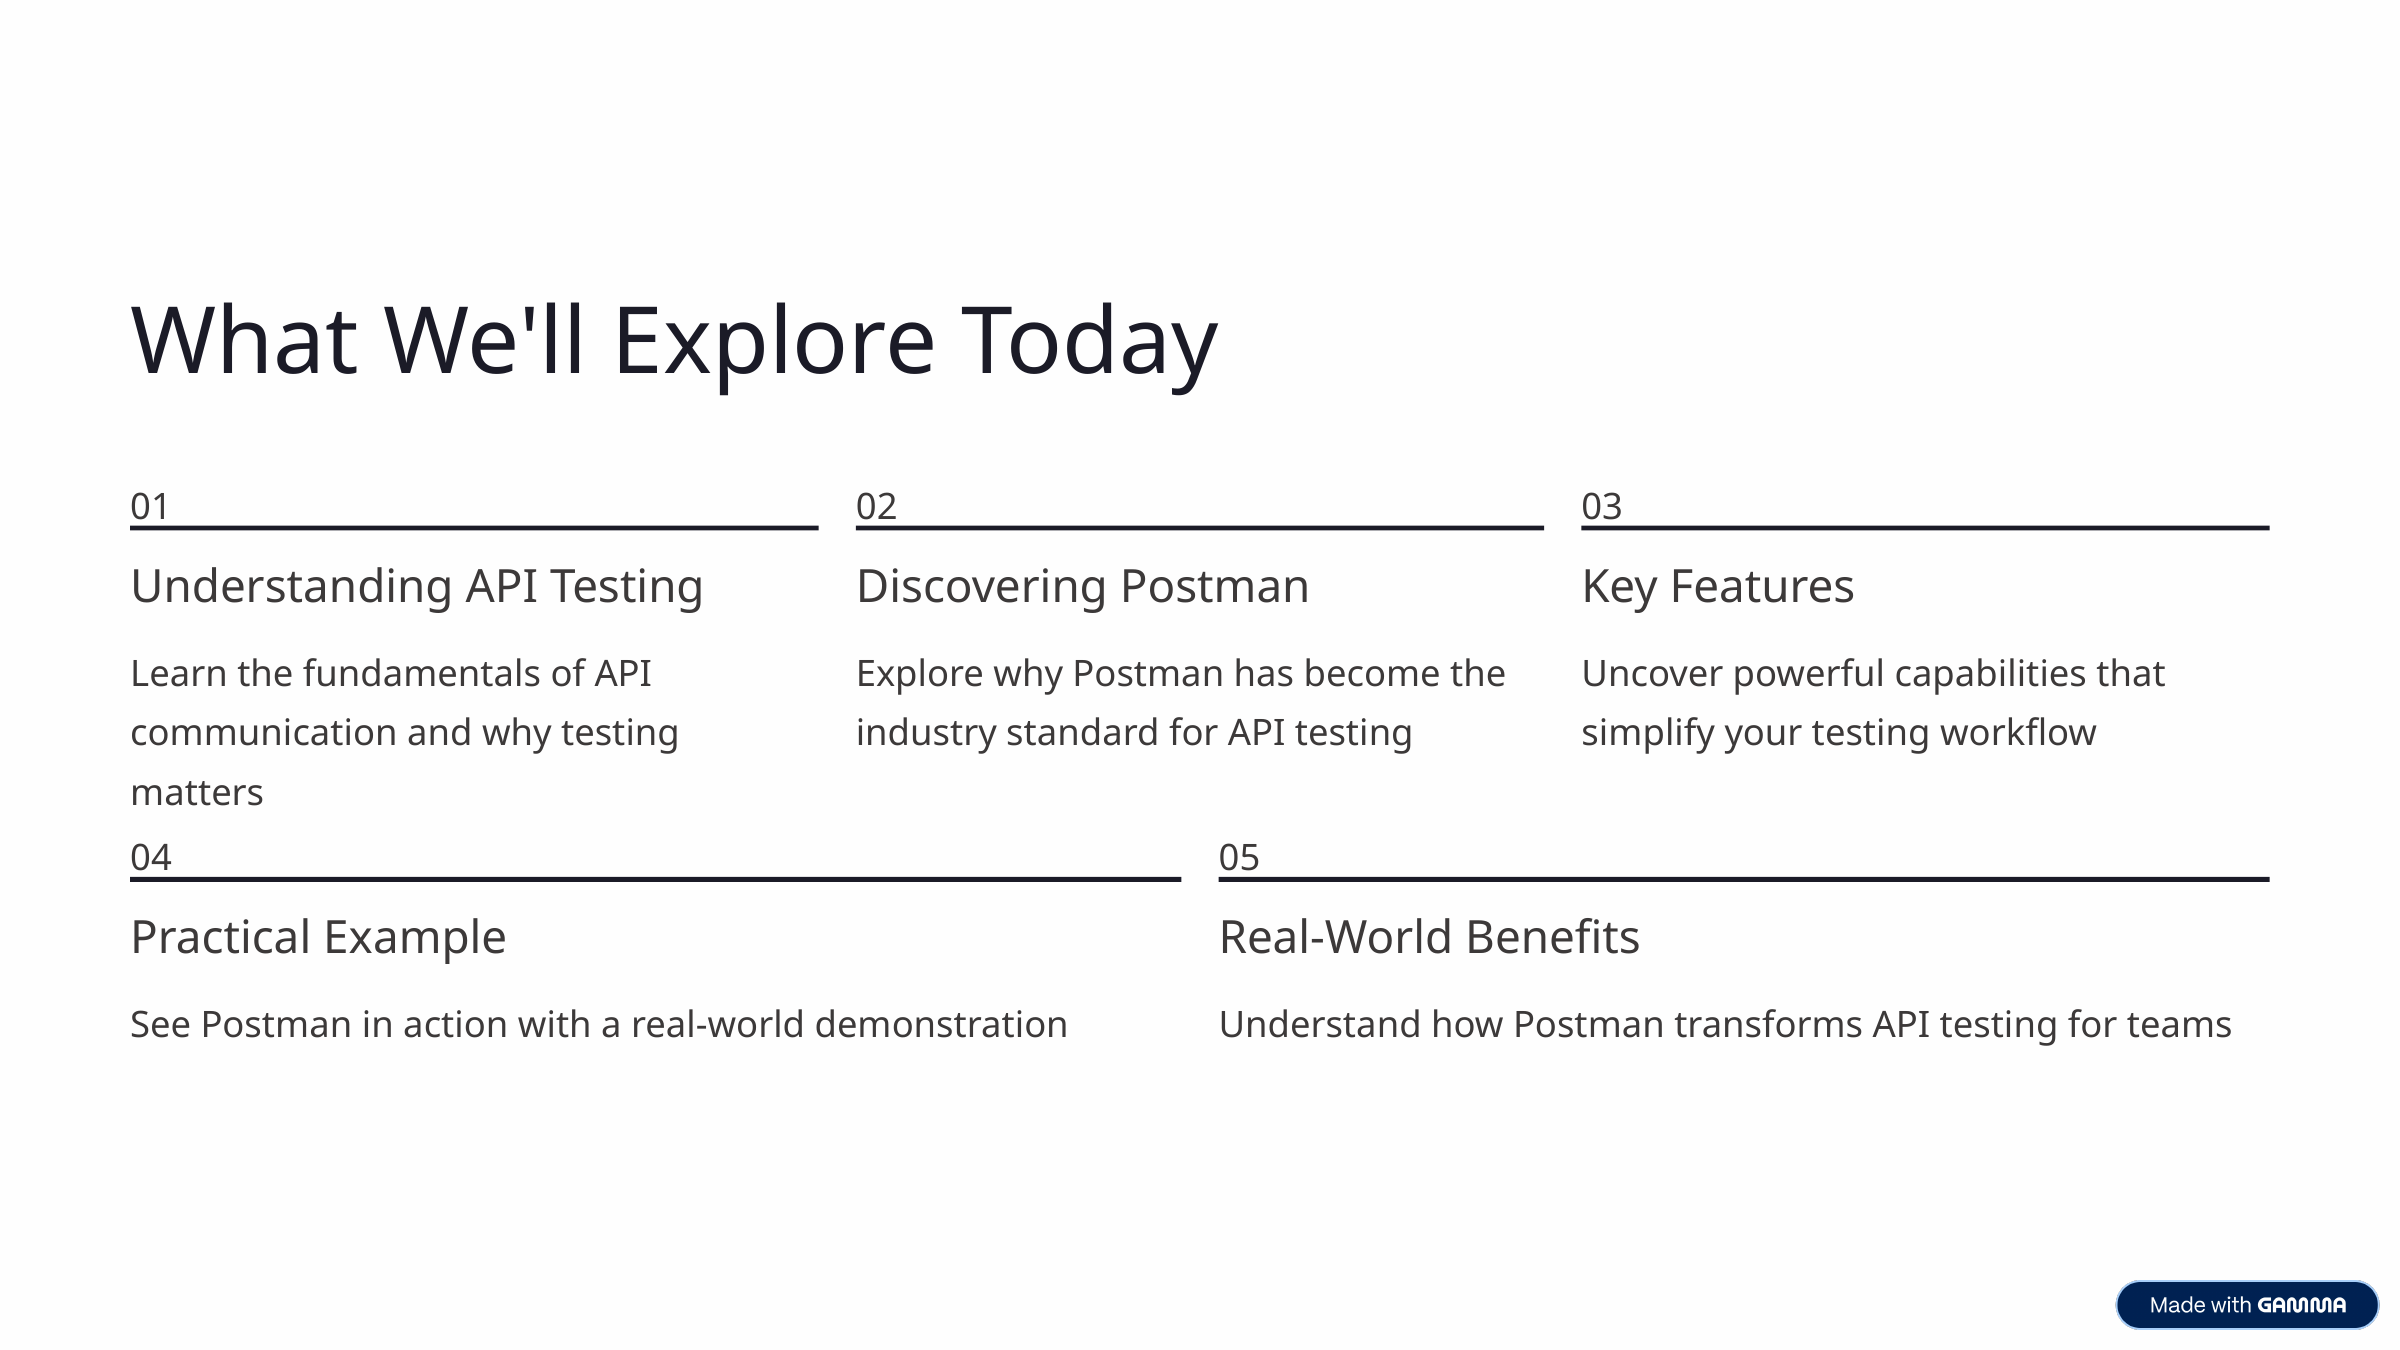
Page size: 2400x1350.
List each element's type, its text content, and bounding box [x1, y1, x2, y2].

text_box 04 [130, 818, 168, 866]
text_box [1218, 876, 2270, 882]
picture [2106, 1271, 2389, 1339]
text_box Explore why Postman has become the industry standard for API testing [855, 634, 1545, 754]
text_box 03 [1581, 467, 1619, 514]
text_box [130, 525, 819, 531]
text_box 01 [130, 467, 168, 514]
text_box Learn the fundamentals of API communication and why testing matters [130, 634, 819, 754]
text_box See Postman in action with a real-world demonstration [130, 985, 1182, 1046]
text_box Uncover powerful capabilities that simplify your testing workflow [1581, 634, 2270, 754]
text_box Real-World Benefits [1218, 905, 1684, 964]
text_box [130, 876, 1182, 882]
text_box Key Features [1581, 554, 2047, 613]
text_box [855, 525, 1545, 531]
text_box Practical Example [130, 905, 596, 964]
text_box Understanding API Testing [130, 554, 698, 613]
text_box What We'll Explore Today [130, 276, 1226, 393]
text_box [1581, 525, 2270, 531]
text_box 05 [1218, 818, 1256, 866]
text_box Understand how Postman transforms API testing for teams [1218, 985, 2270, 1046]
text_box 02 [855, 467, 893, 514]
text_box Discovering Postman [855, 554, 1321, 613]
